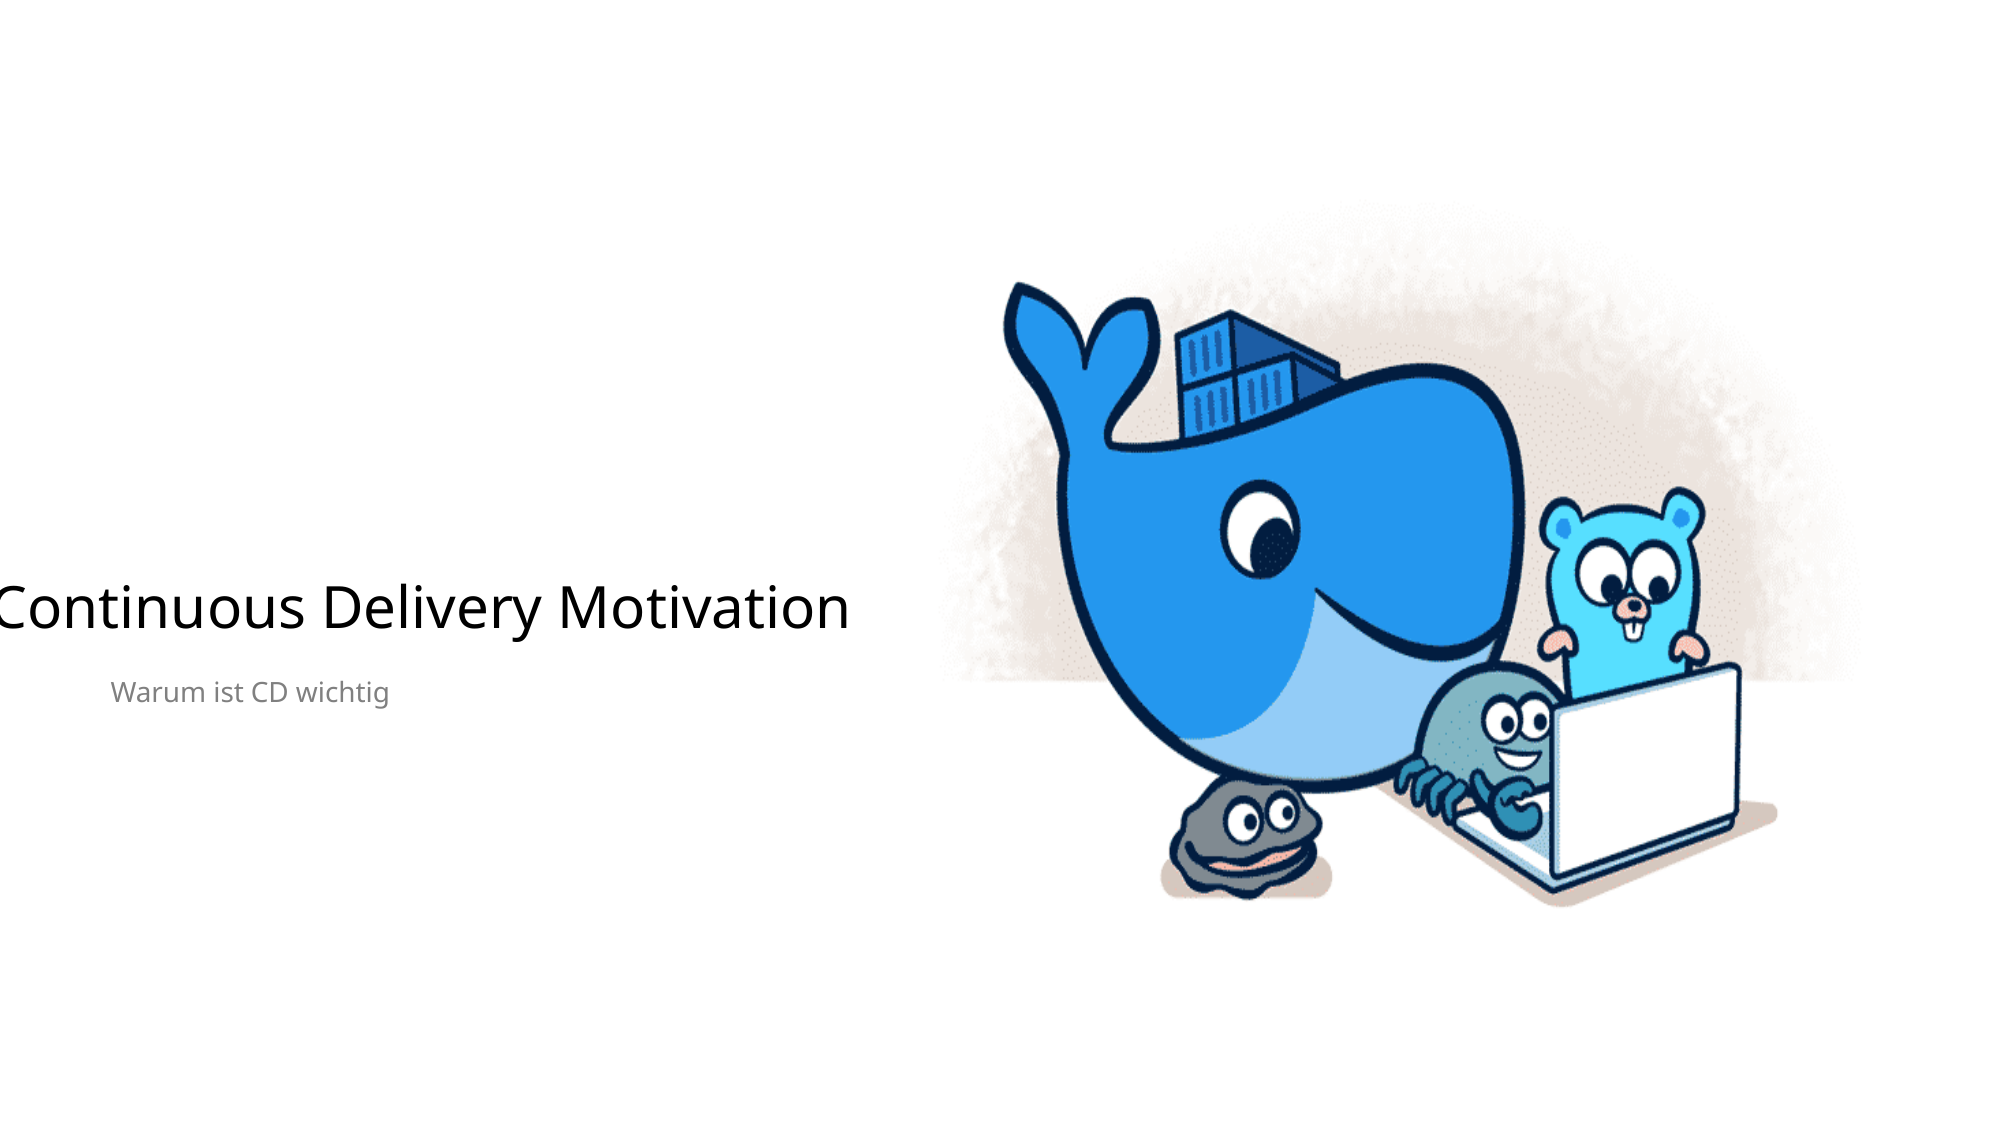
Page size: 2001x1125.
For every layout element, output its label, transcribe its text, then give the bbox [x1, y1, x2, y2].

text_box Continuous Delivery Motivation [0, 562, 771, 648]
picture [771, 0, 2000, 1125]
text_box Warum ist CD wichtig [95, 651, 608, 716]
